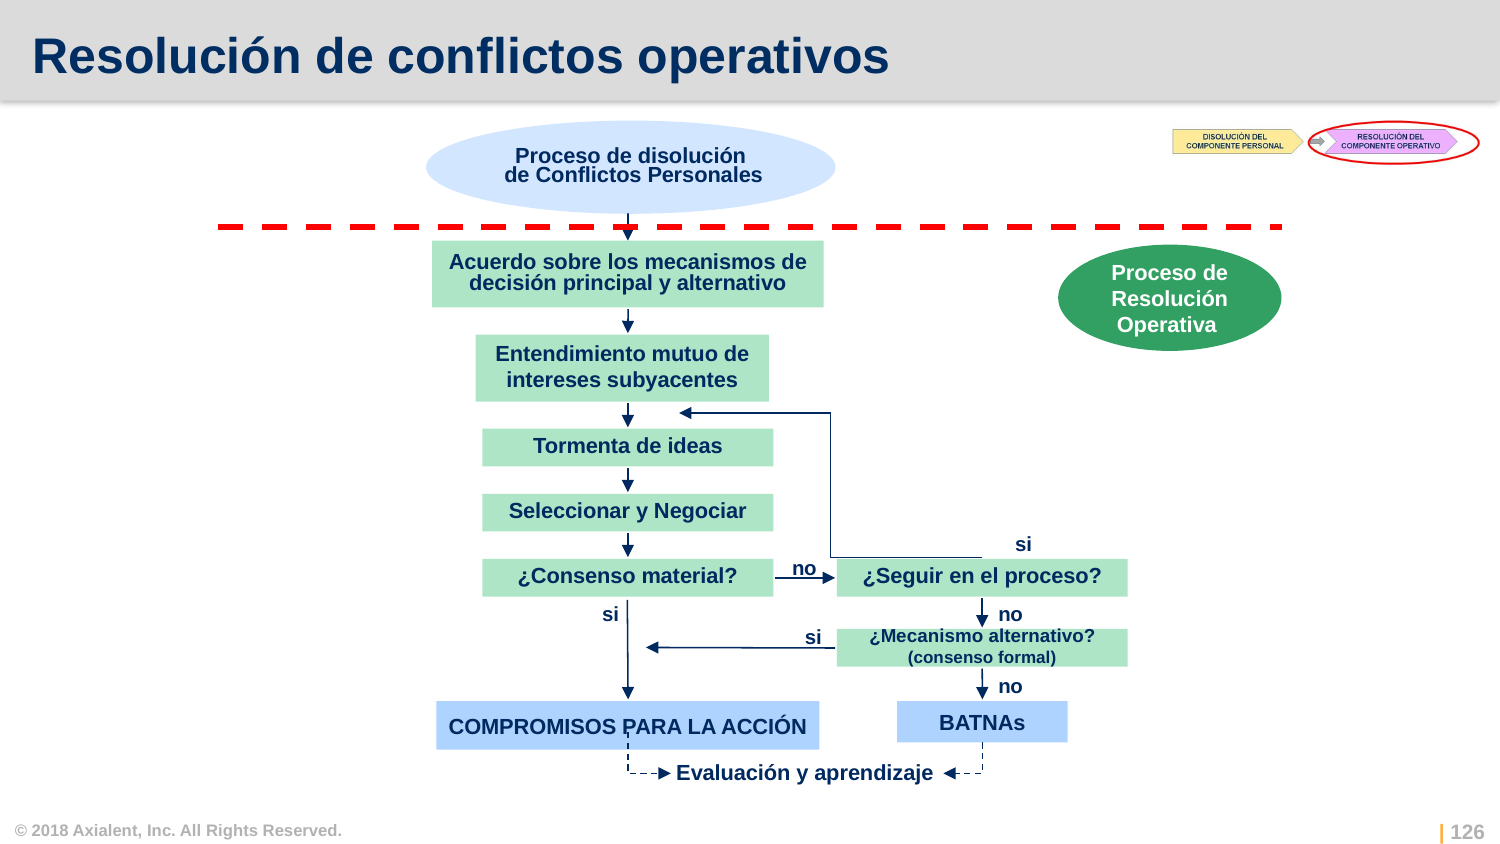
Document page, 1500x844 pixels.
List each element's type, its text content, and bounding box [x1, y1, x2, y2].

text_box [896, 667, 1068, 743]
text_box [627, 731, 983, 791]
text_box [825, 618, 836, 655]
text_box Proceso de disolución de Conflictos Personales [426, 120, 836, 214]
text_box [482, 532, 769, 594]
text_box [218, 226, 1282, 402]
title Resolución de conflictos operativos [17, 15, 1087, 88]
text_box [774, 549, 1128, 597]
picture [1172, 120, 1480, 166]
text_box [678, 412, 1039, 562]
slide_number | 126 [1149, 810, 1500, 844]
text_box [482, 474, 673, 532]
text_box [436, 595, 820, 750]
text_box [836, 595, 1128, 668]
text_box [482, 410, 677, 467]
text_box [0, 0, 1500, 101]
